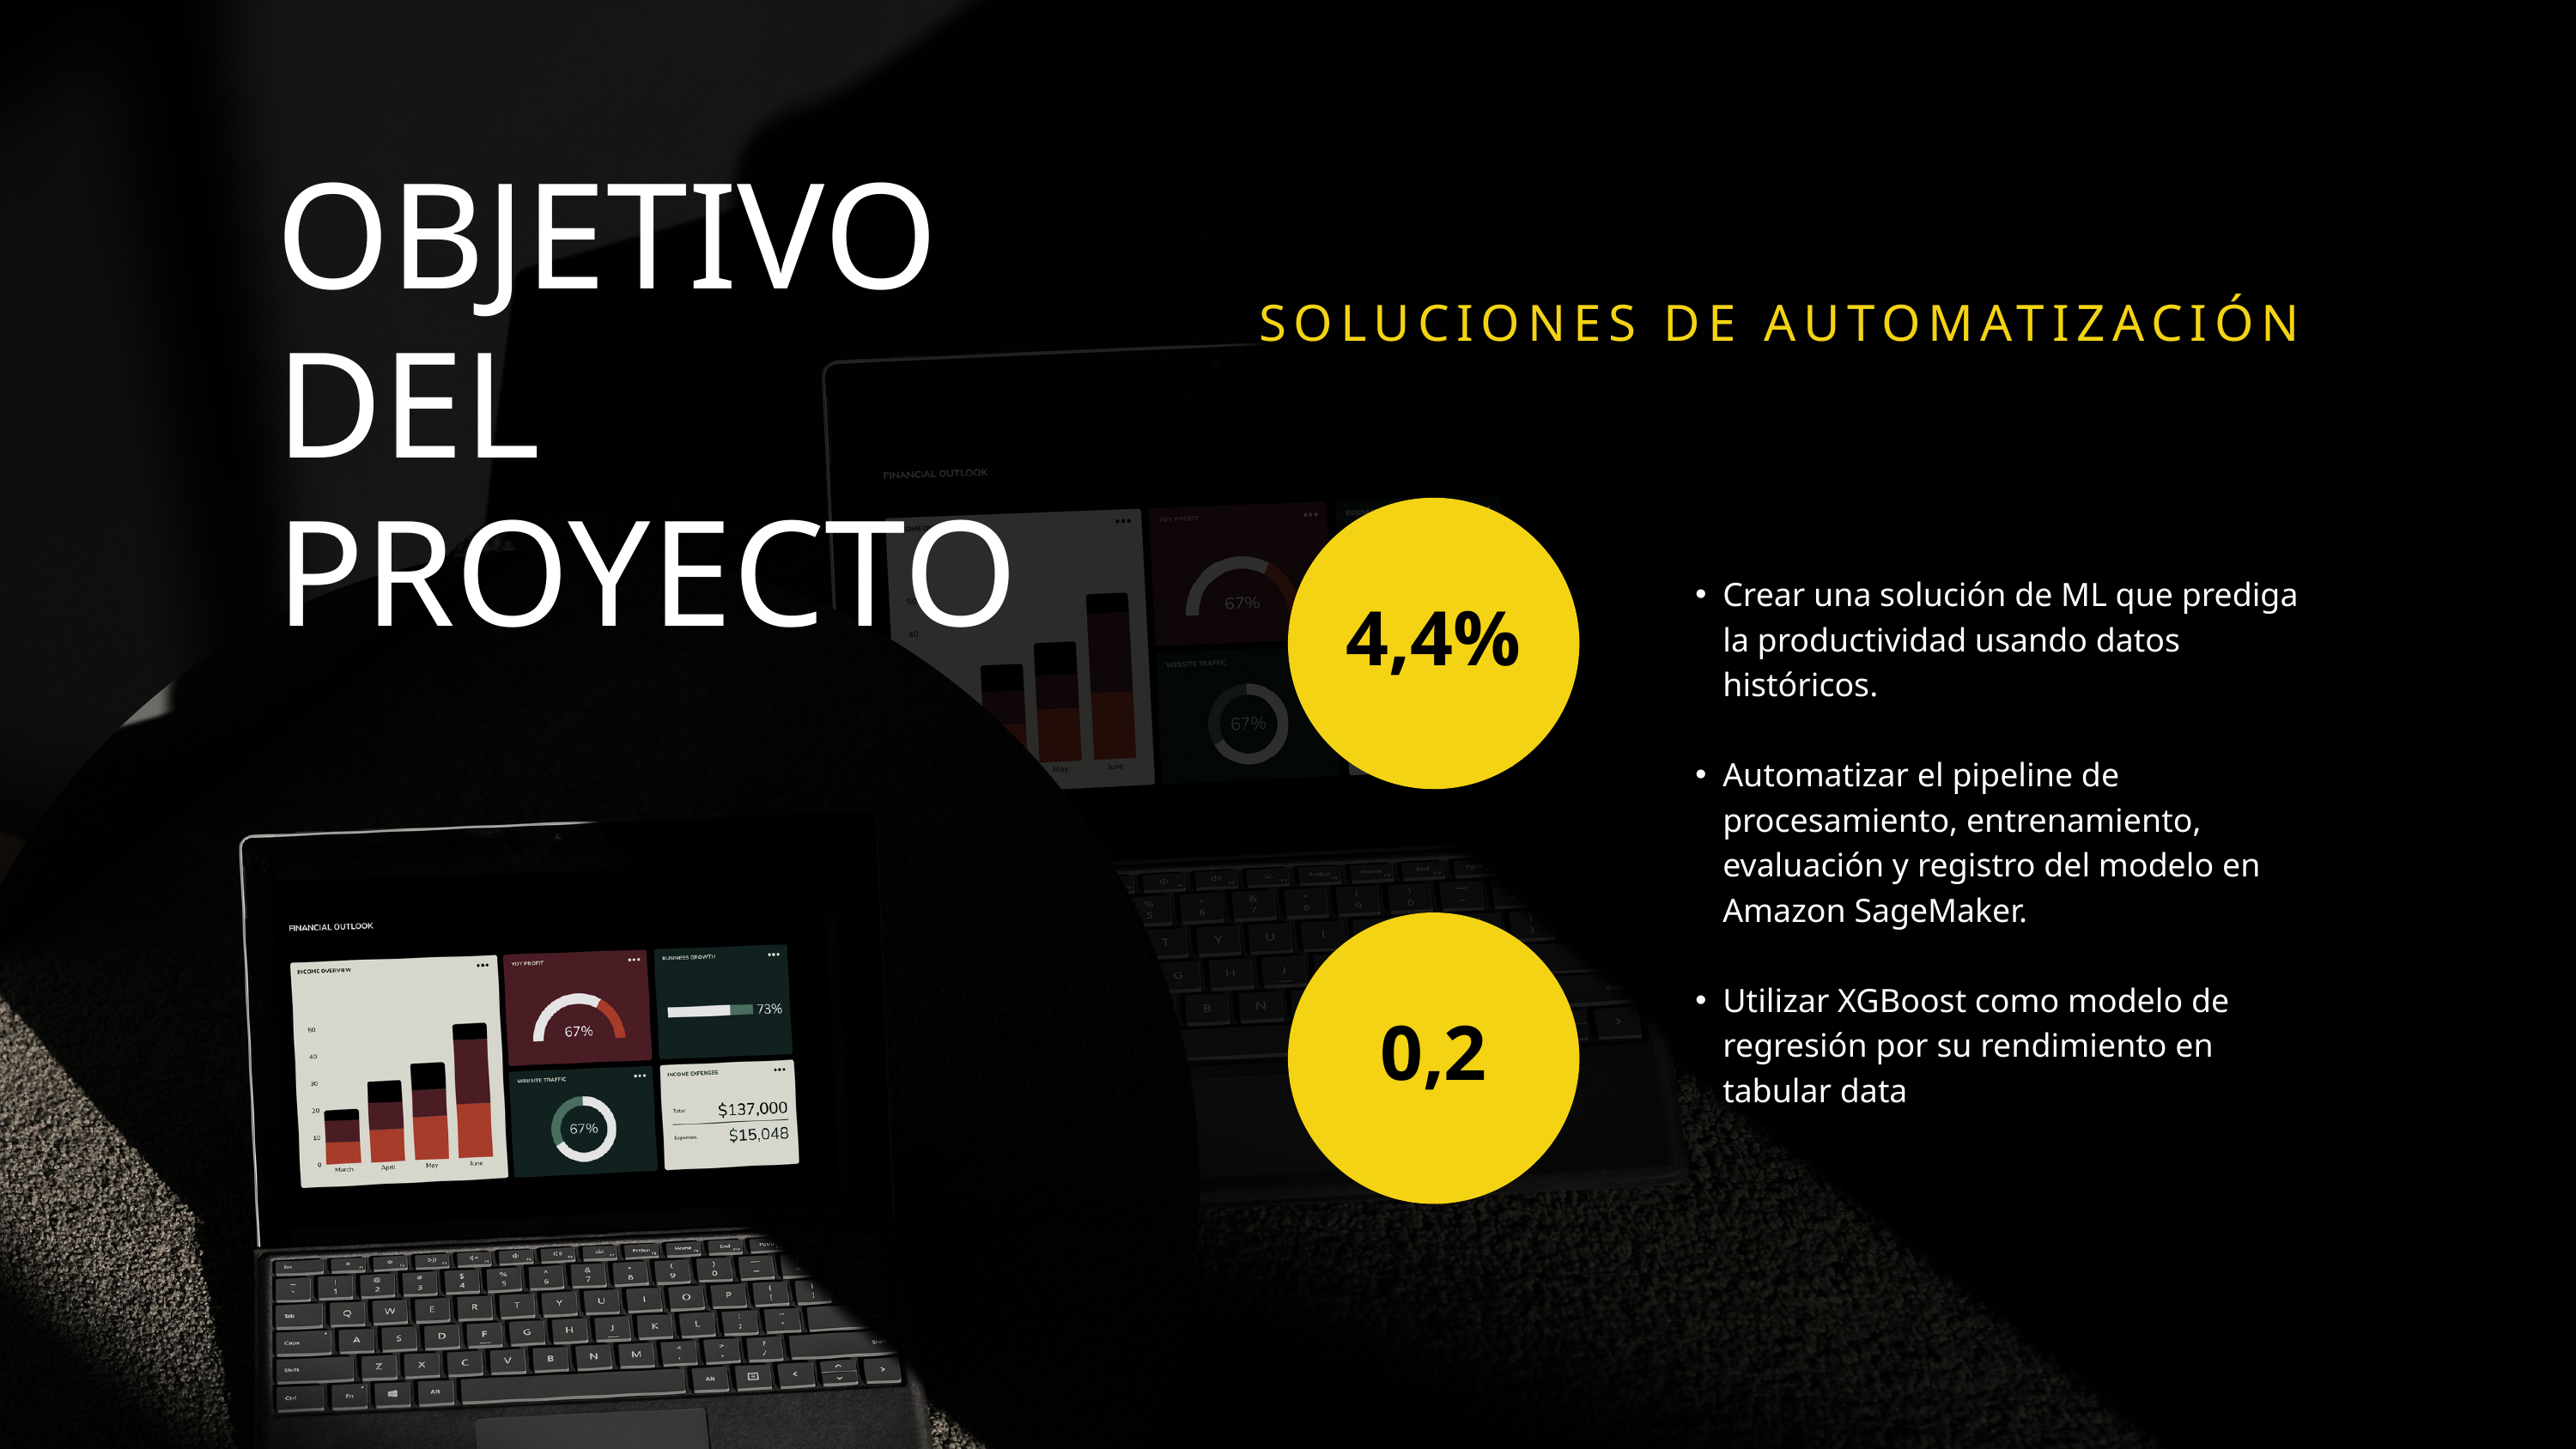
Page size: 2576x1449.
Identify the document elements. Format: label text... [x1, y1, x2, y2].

text_box Crear una solución de ML que prediga la productividad usando datos históricos. Automatizar el pipeline de procesamiento, entrenamiento, evaluación y registro del modelo en Amazon SageMaker. Utilizar XGBoost como modelo de regresión por su rendimiento en tabular data [1668, 567, 2300, 1155]
text_box OBJETIVO DEL PROYECTO [276, 149, 1119, 546]
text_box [1287, 912, 1580, 1204]
text_box [0, 0, 2576, 1449]
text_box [1287, 497, 1580, 790]
text_box SOLUCIONES DE AUTOMATIZACIÓN [1163, 278, 2300, 351]
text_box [0, 548, 1200, 1449]
